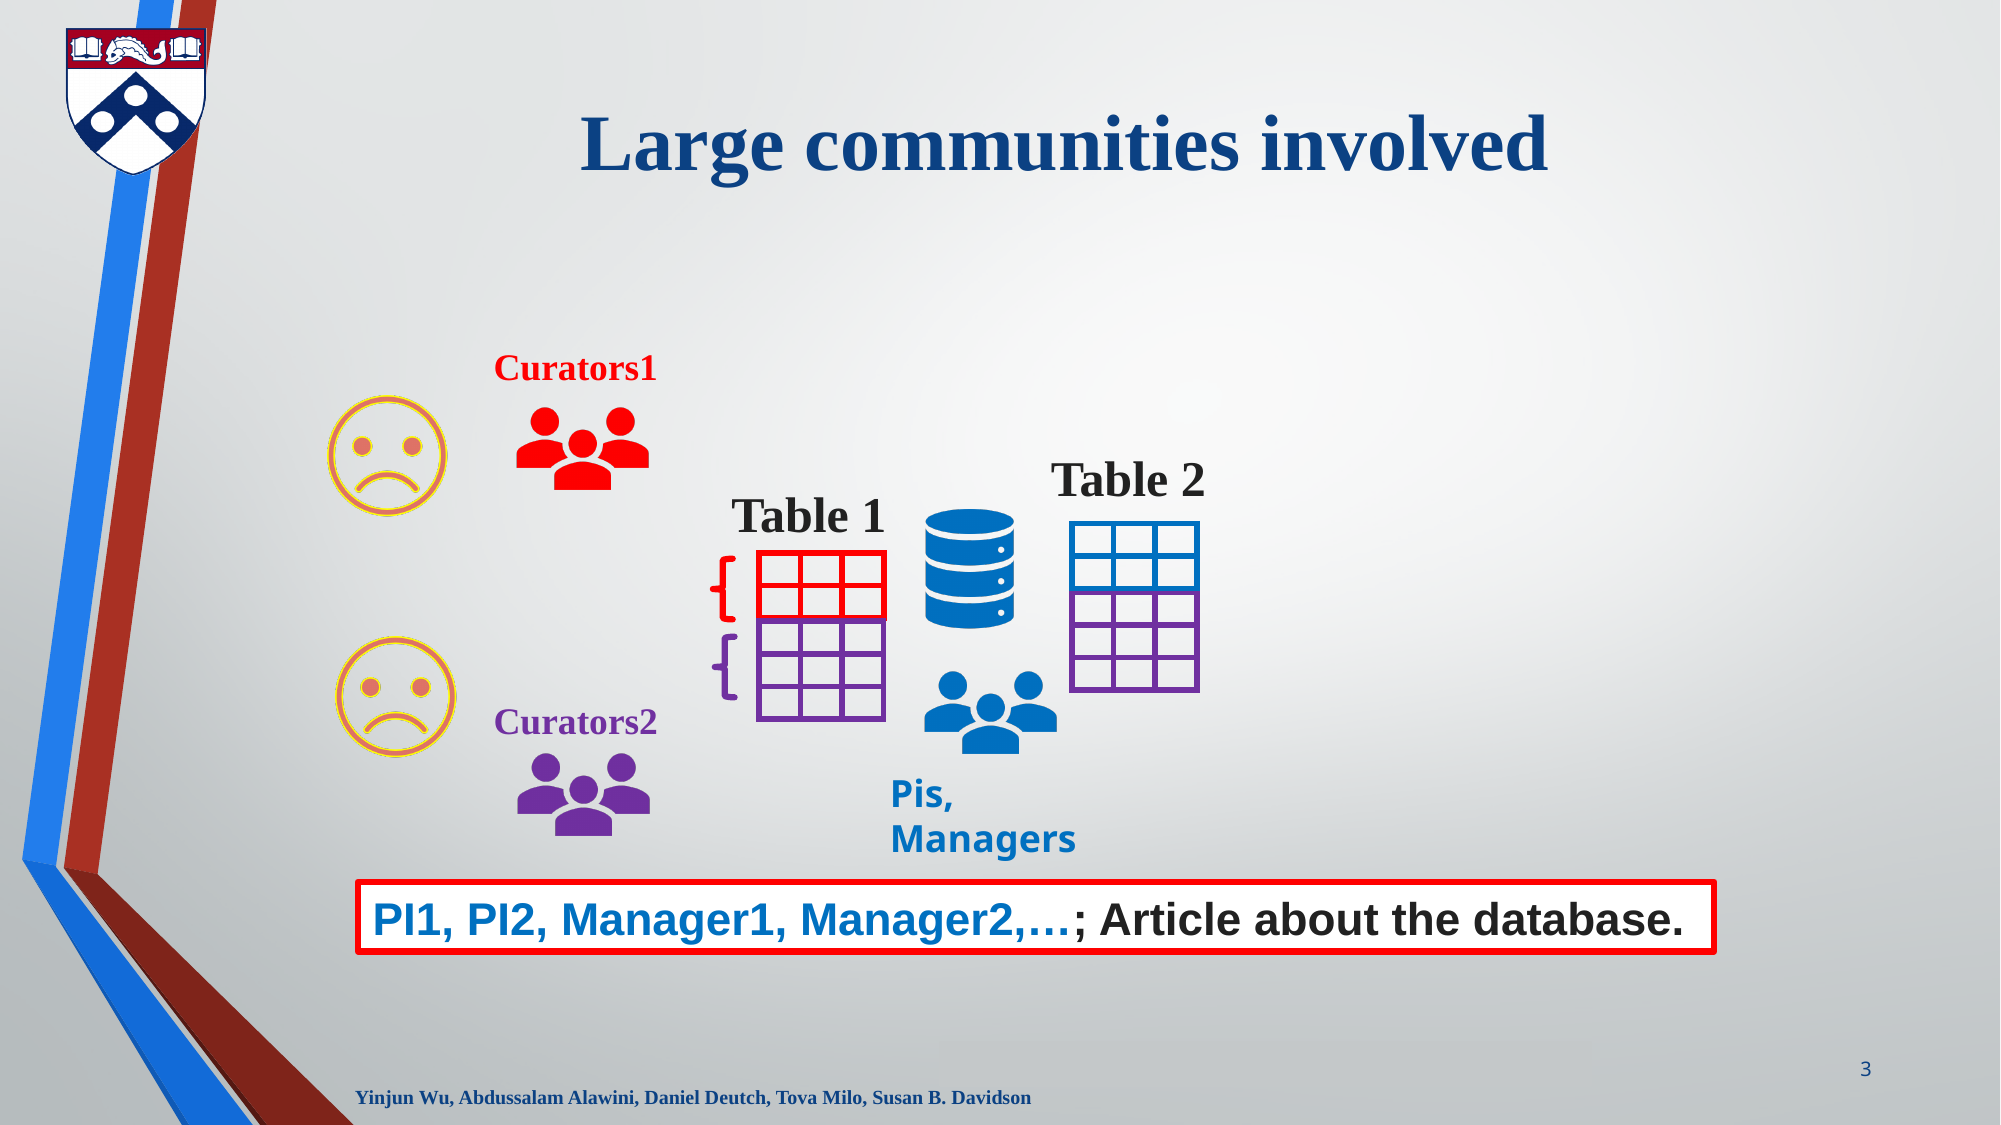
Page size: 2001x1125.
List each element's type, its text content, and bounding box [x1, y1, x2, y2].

table_cell [1075, 628, 1111, 655]
text_box Table 1 [716, 475, 939, 551]
text_box [712, 557, 734, 621]
table_cell [803, 588, 839, 615]
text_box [478, 689, 701, 870]
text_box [478, 335, 701, 524]
table_cell [1116, 628, 1152, 655]
picture [63, 25, 208, 178]
text_box Table 2 [1036, 438, 1258, 514]
table_header [1158, 526, 1194, 553]
table_header [762, 556, 798, 583]
table_cell [803, 689, 839, 716]
table_cell [1158, 660, 1194, 687]
text_box Pis, Managers [875, 762, 1158, 868]
picture [311, 379, 463, 531]
table_cell [1158, 628, 1194, 655]
table_cell [1116, 660, 1152, 687]
table_cell [1158, 559, 1194, 586]
table_header [1075, 595, 1111, 622]
table_header [845, 624, 881, 651]
table_cell [845, 689, 881, 716]
table_cell [762, 588, 798, 615]
table_header [762, 624, 798, 651]
table_cell [1075, 660, 1111, 687]
table_cell [762, 657, 798, 684]
text_box [714, 635, 736, 699]
text_box PI1, PI2, Manager1, Manager2,…; Article about the database. [357, 881, 1715, 952]
table_header [803, 556, 839, 583]
table_header [1116, 526, 1152, 553]
table_cell [762, 689, 798, 716]
title Large communities involved [243, 31, 1887, 246]
picture [894, 493, 1066, 788]
table_header [1075, 526, 1111, 553]
table_cell [1116, 559, 1152, 586]
table_cell [1075, 559, 1111, 586]
picture [320, 620, 471, 772]
table_cell [845, 657, 881, 684]
table_header [803, 624, 839, 651]
slide_number 3 [1796, 1039, 1887, 1100]
table_header [845, 556, 881, 583]
table_cell [845, 588, 881, 615]
table_cell [803, 657, 839, 684]
table_header [1116, 595, 1152, 622]
table_header [1158, 595, 1194, 622]
